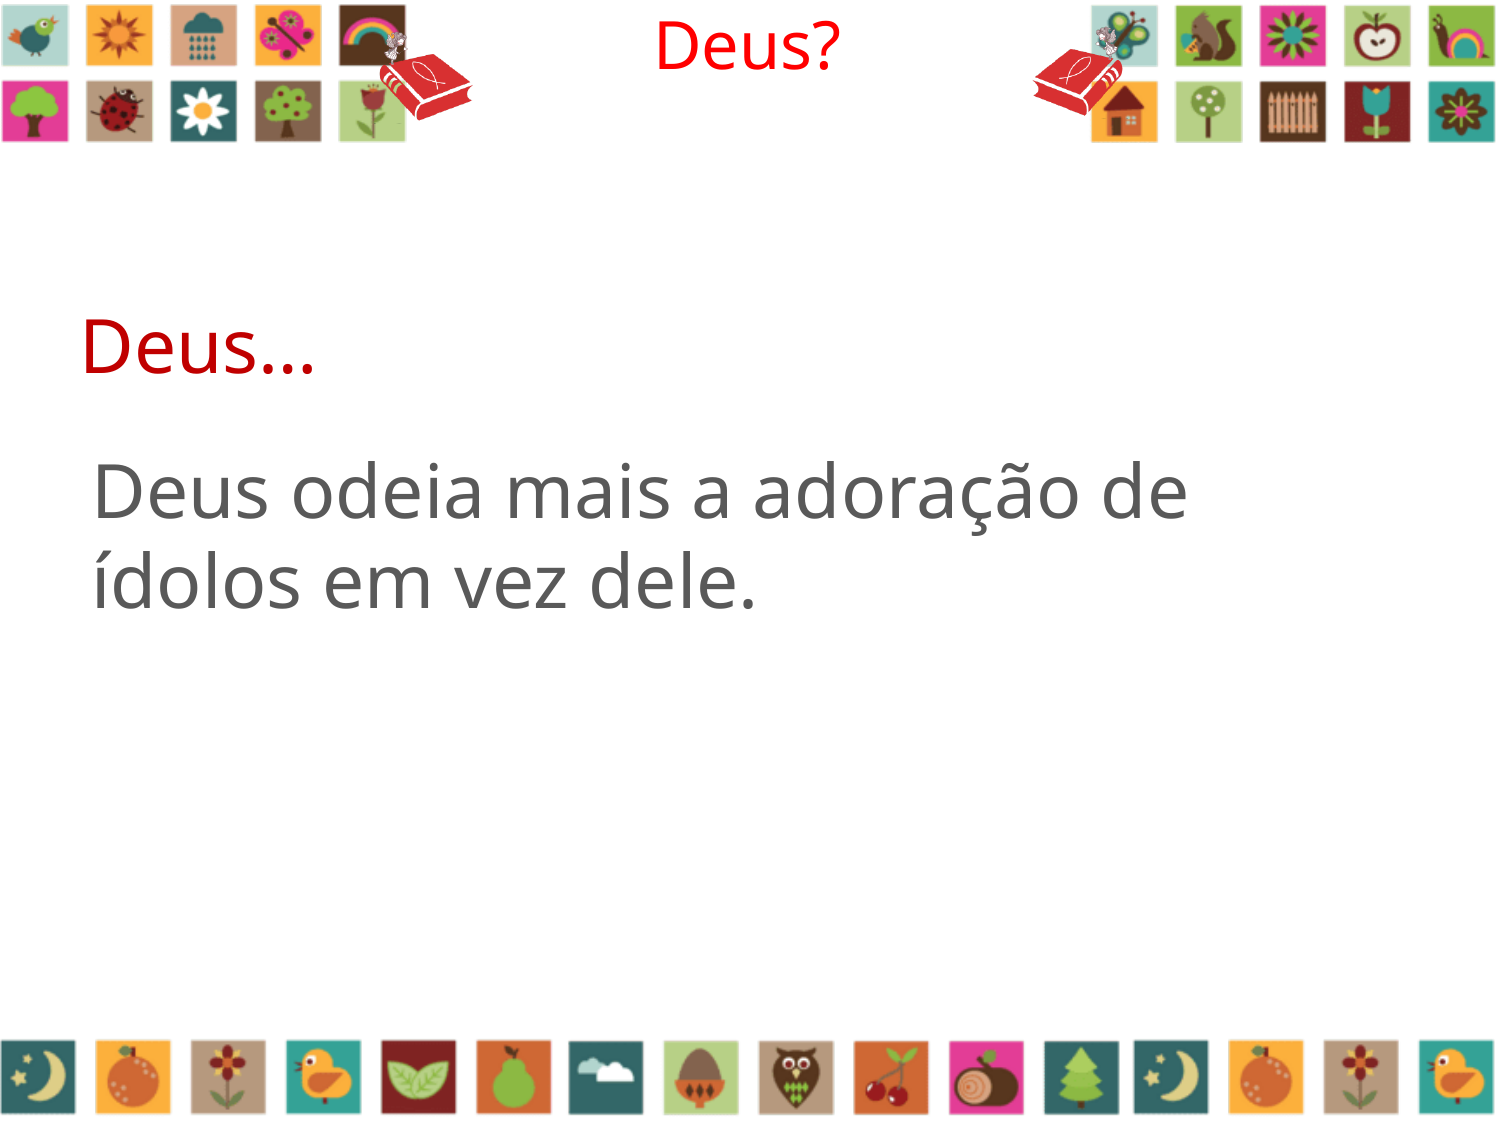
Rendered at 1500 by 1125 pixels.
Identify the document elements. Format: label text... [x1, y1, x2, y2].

text_box Deus… [64, 290, 1412, 396]
text_box Deus odeia mais a adoração de ídolos em vez dele. [76, 436, 1424, 722]
picture [1000, 3, 1500, 150]
text_box Deus? [414, 0, 1080, 91]
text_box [0, 1028, 1500, 1118]
picture [0, 3, 505, 150]
